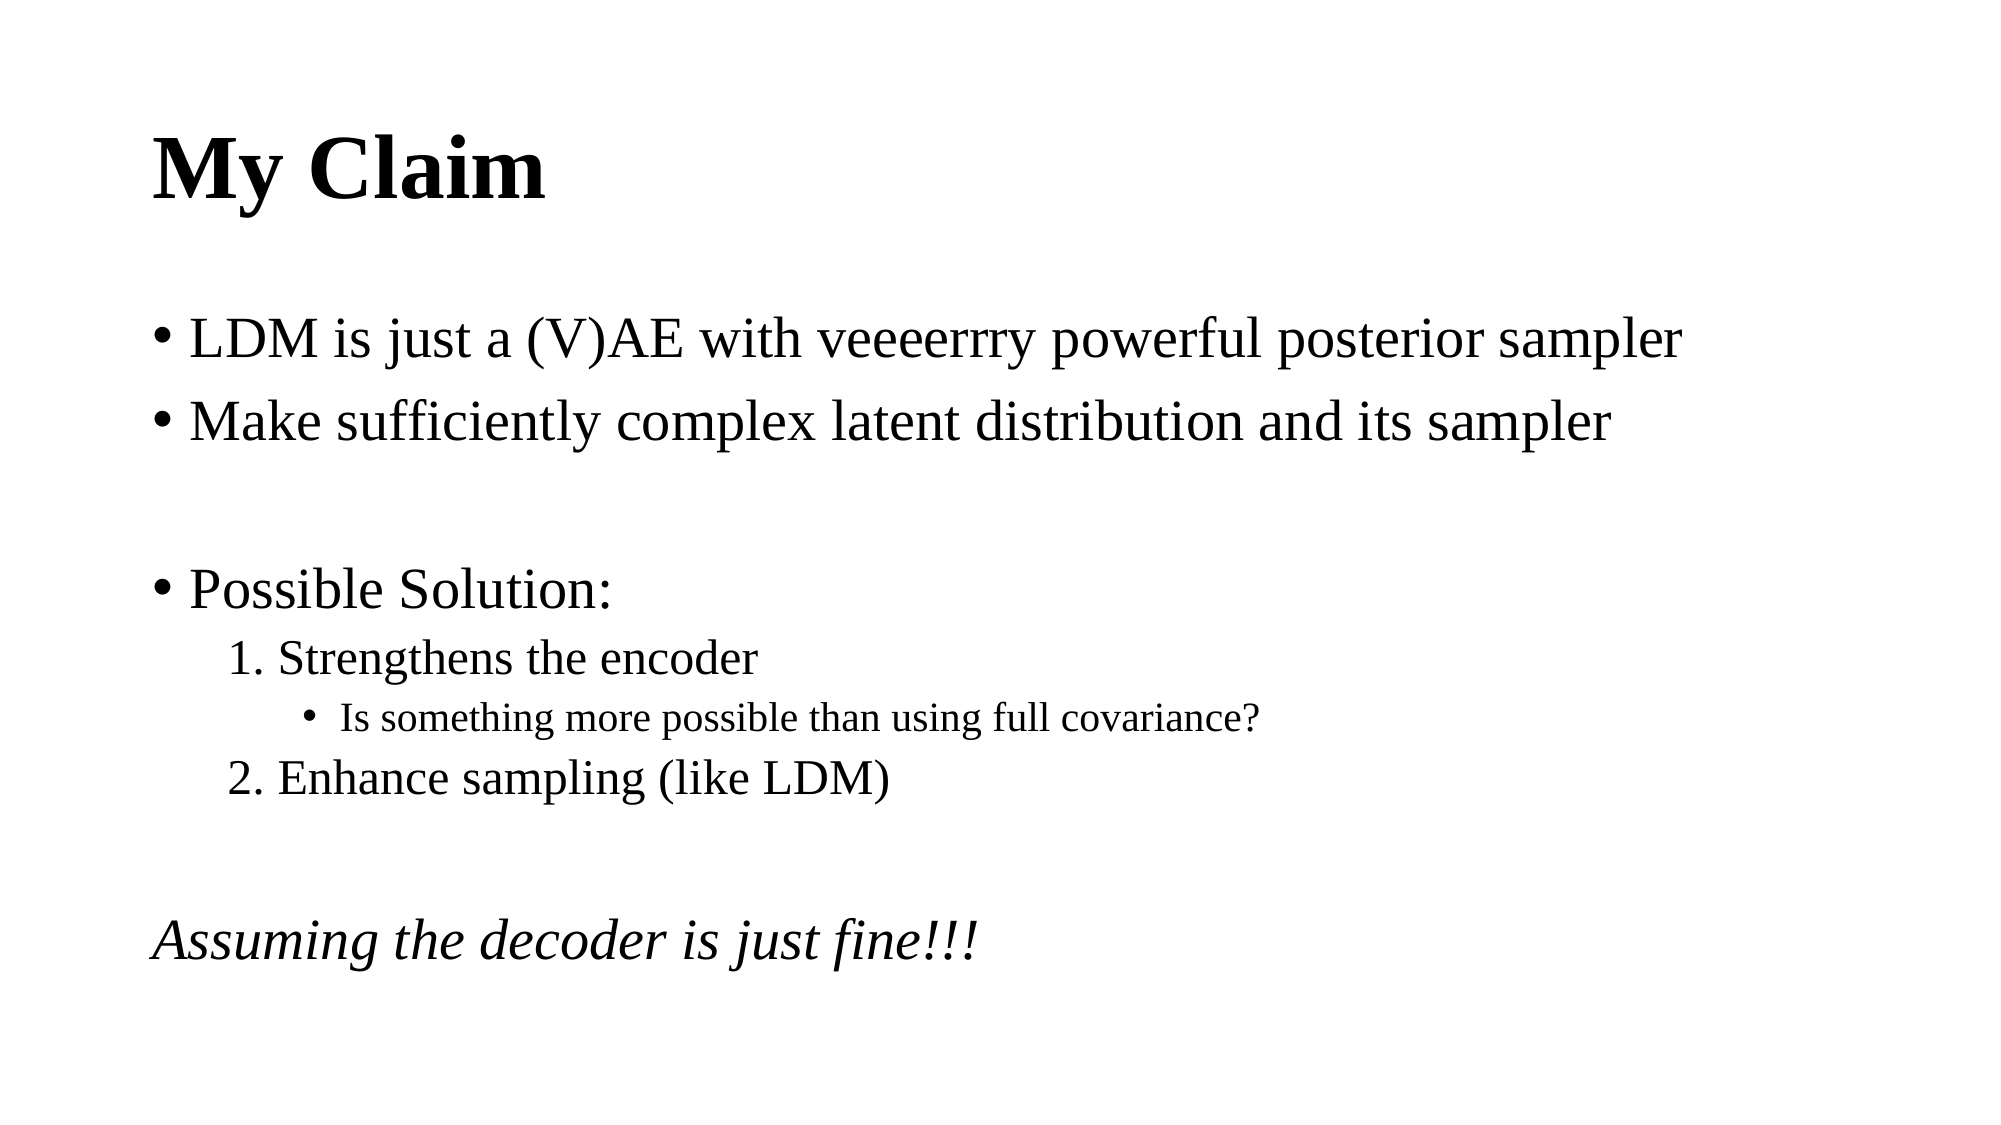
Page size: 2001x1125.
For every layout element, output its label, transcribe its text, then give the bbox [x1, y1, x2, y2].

list LDM is just a (V)AE with veeeerrry powerful posterior sampler Make sufficiently complex latent distribution and its sampler Possible Solution: 1. Strengthens the encoder Is something more possible than using full covariance? 2. Enhance sampling (like LDM) Assuming the decoder is just fine!!! [137, 299, 1863, 1014]
title My Claim [137, 59, 1863, 278]
